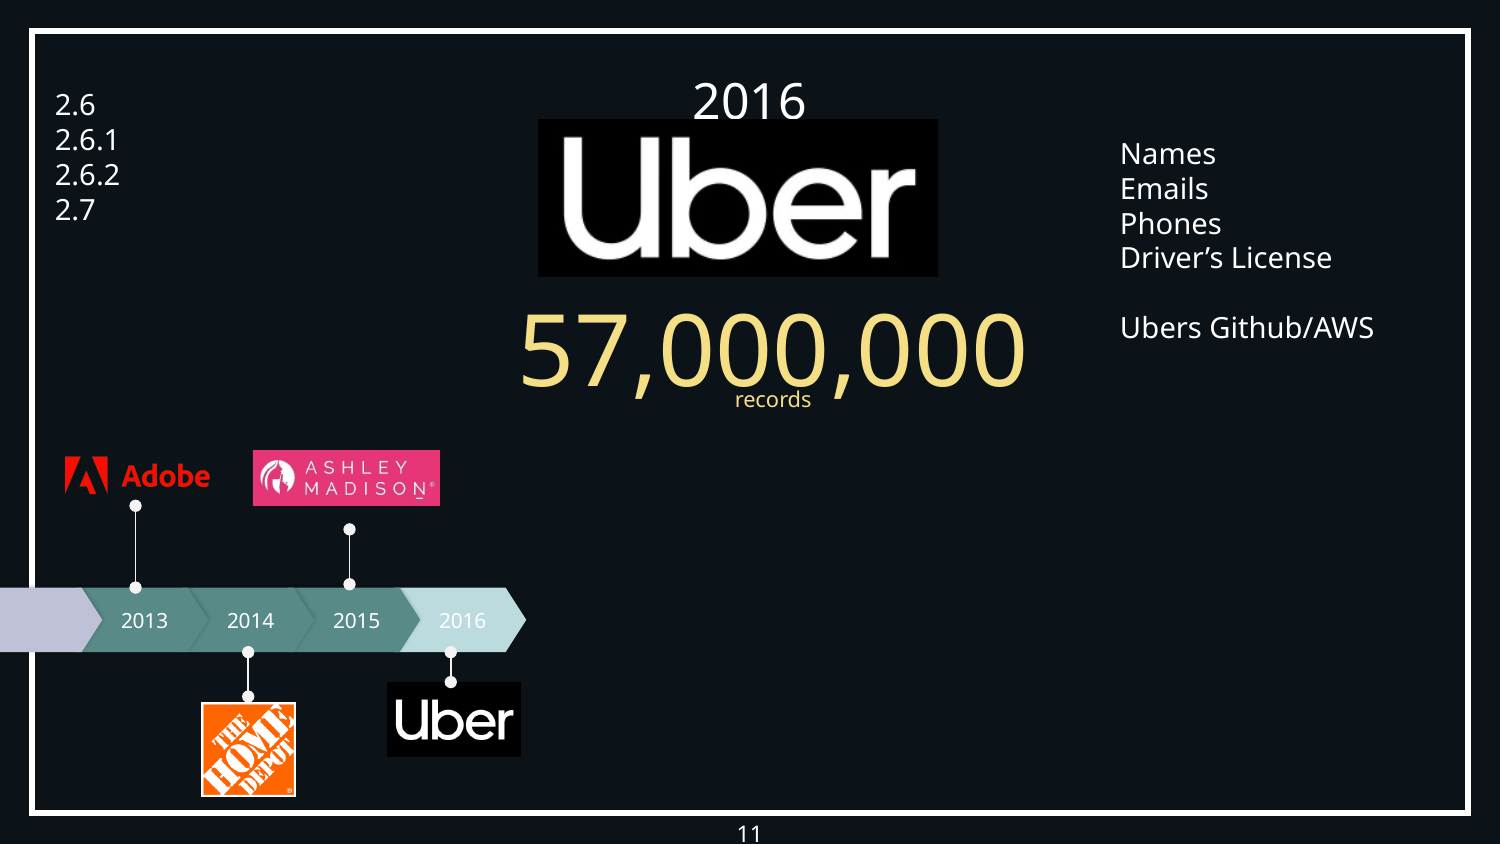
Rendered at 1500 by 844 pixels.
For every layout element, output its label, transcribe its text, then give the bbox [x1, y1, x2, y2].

text_box 57,000,000 [400, 251, 1146, 442]
text_box Names Emails Phones Driver’s License Ubers Github/AWS [1105, 127, 1390, 353]
text_box records [696, 375, 850, 422]
text_box 2014 [192, 587, 315, 653]
text_box 2013 [85, 587, 209, 653]
picture [387, 681, 521, 757]
picture [201, 702, 296, 797]
text_box [0, 587, 103, 653]
text_box 2015 [297, 587, 421, 653]
picture [51, 426, 223, 524]
text_box 2016 [403, 587, 527, 653]
list 2016 [75, 54, 1425, 141]
slide_number 11 [0, 804, 1500, 840]
text_box 2.6 2.6.1 2.6.2 2.7 [40, 79, 136, 234]
picture [538, 119, 939, 277]
picture [252, 450, 441, 506]
